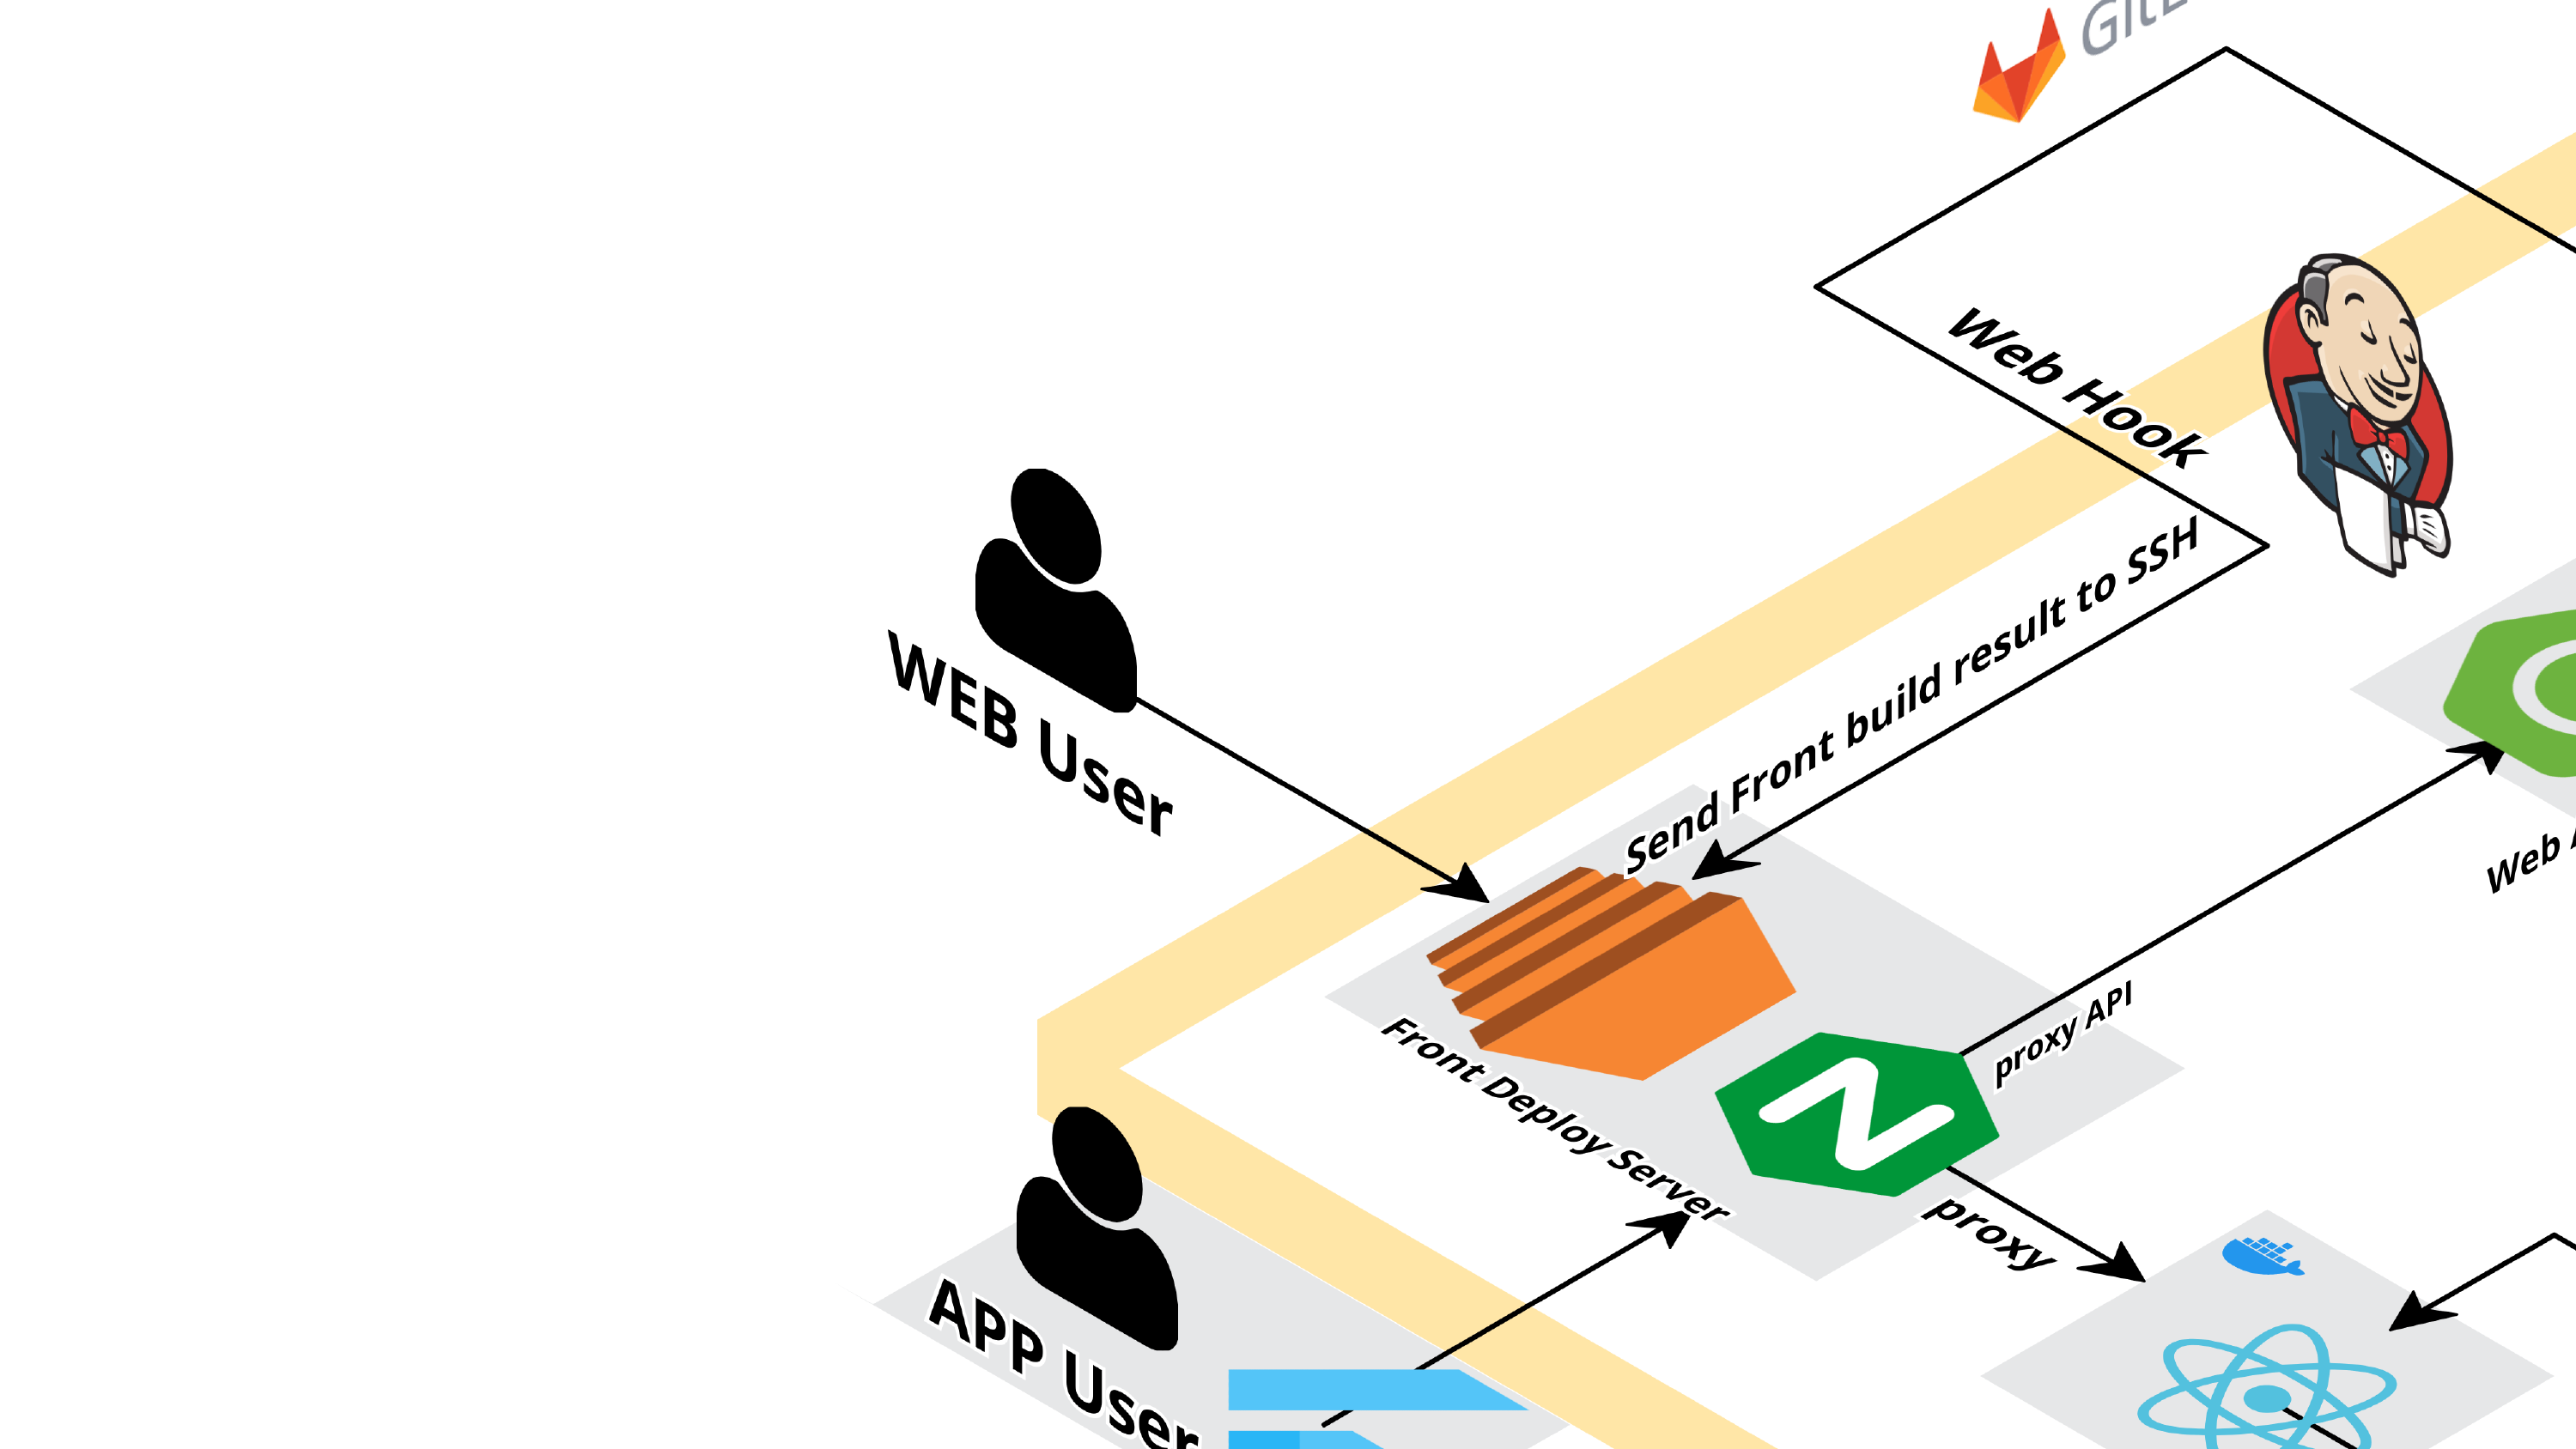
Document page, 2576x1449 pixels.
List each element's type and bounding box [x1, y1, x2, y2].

picture [422, 0, 2576, 1449]
